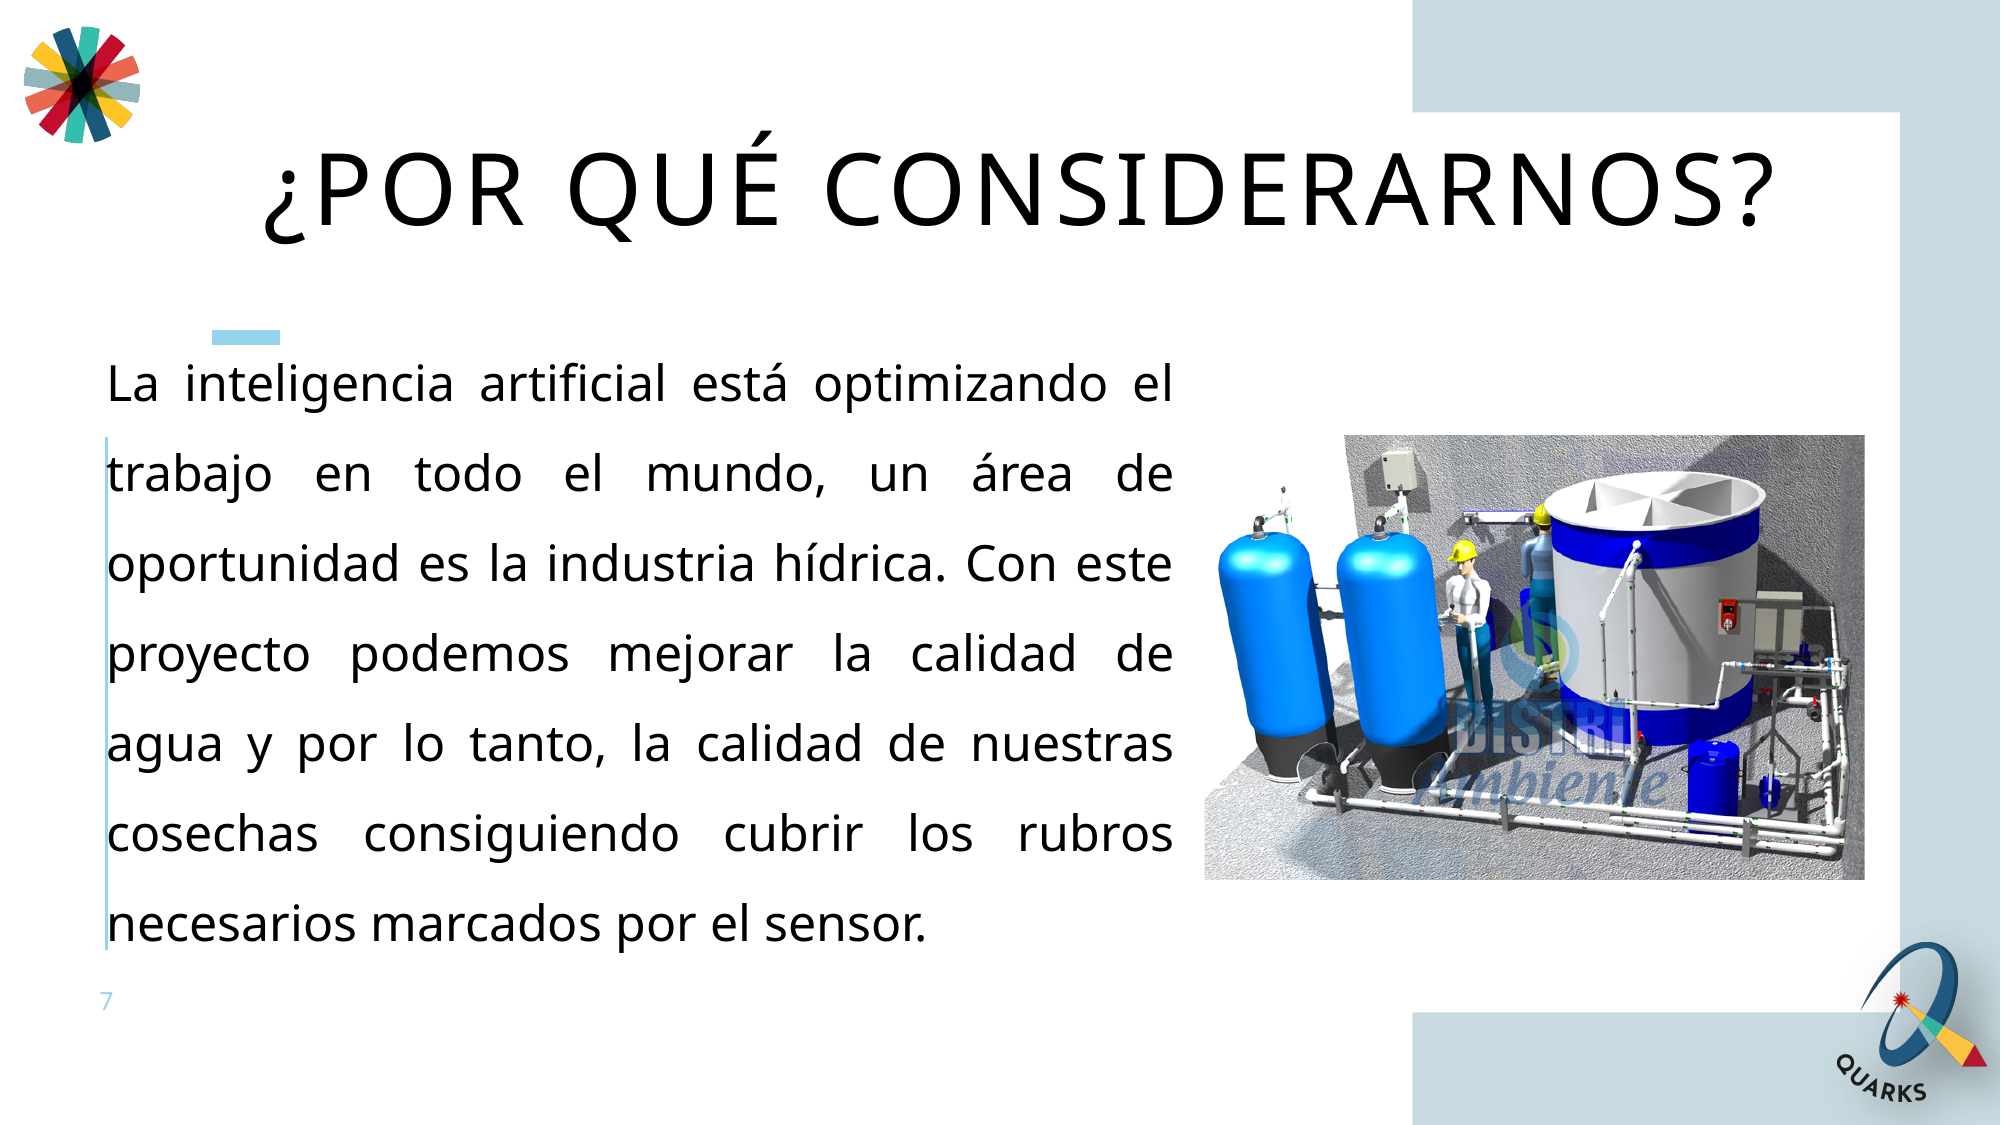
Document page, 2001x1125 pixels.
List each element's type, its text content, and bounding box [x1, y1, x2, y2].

picture [17, 15, 147, 155]
list la inteligencia artificial está optimizando el trabajo en todo el mundo, un área de oportunidad es la industria hídrica. Con este proyecto podemos mejorar la calidad de agua y por lo tanto, la calidad de nuestras cosechas consiguiendo cubrir los rubros necesarios marcados por el sensor. [106, 321, 1175, 941]
picture [1204, 434, 1865, 880]
slide_number 7 [68, 987, 144, 1018]
title ¿Por qué considerarnos? [106, 138, 1934, 229]
picture [1835, 940, 1989, 1105]
